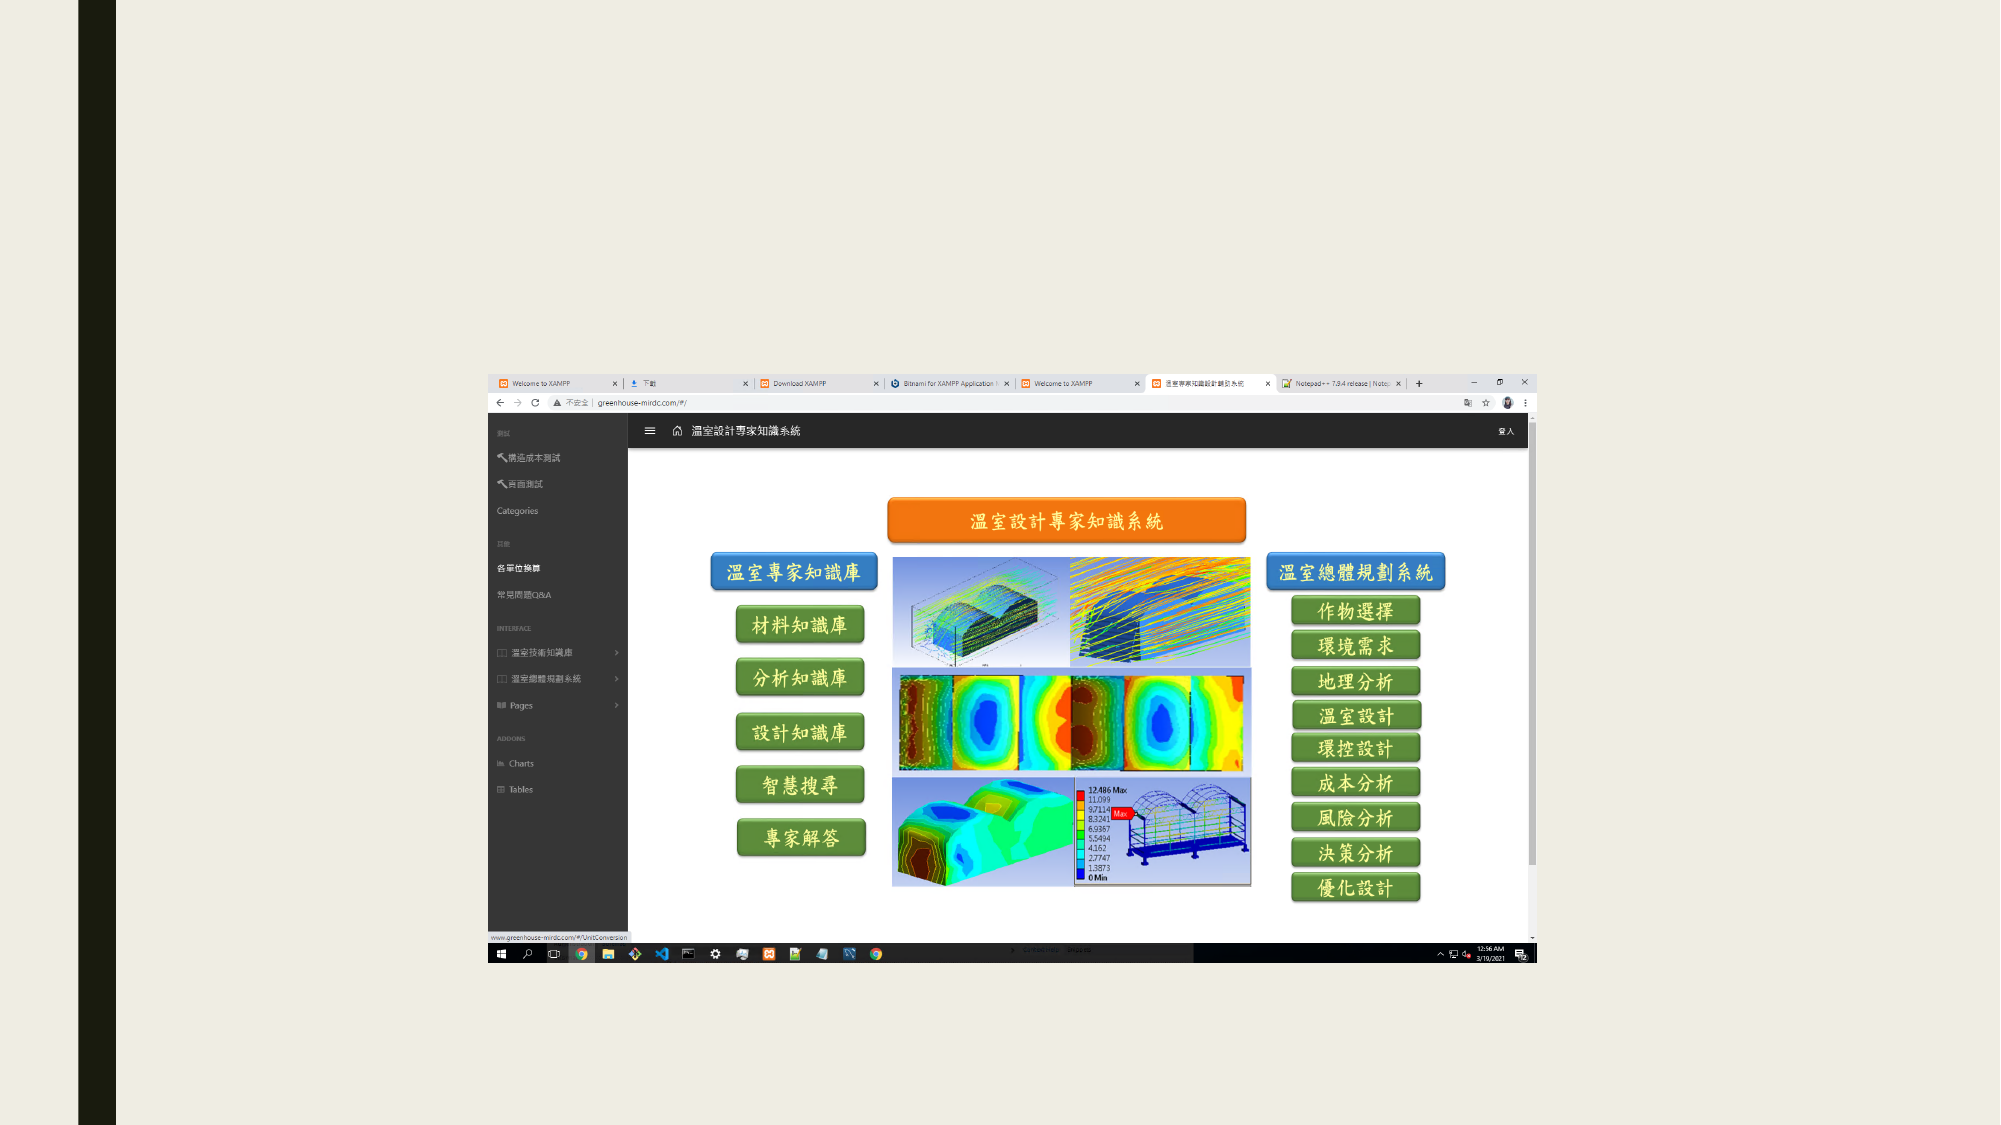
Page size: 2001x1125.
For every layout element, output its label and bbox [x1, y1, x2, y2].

list [488, 374, 1537, 963]
